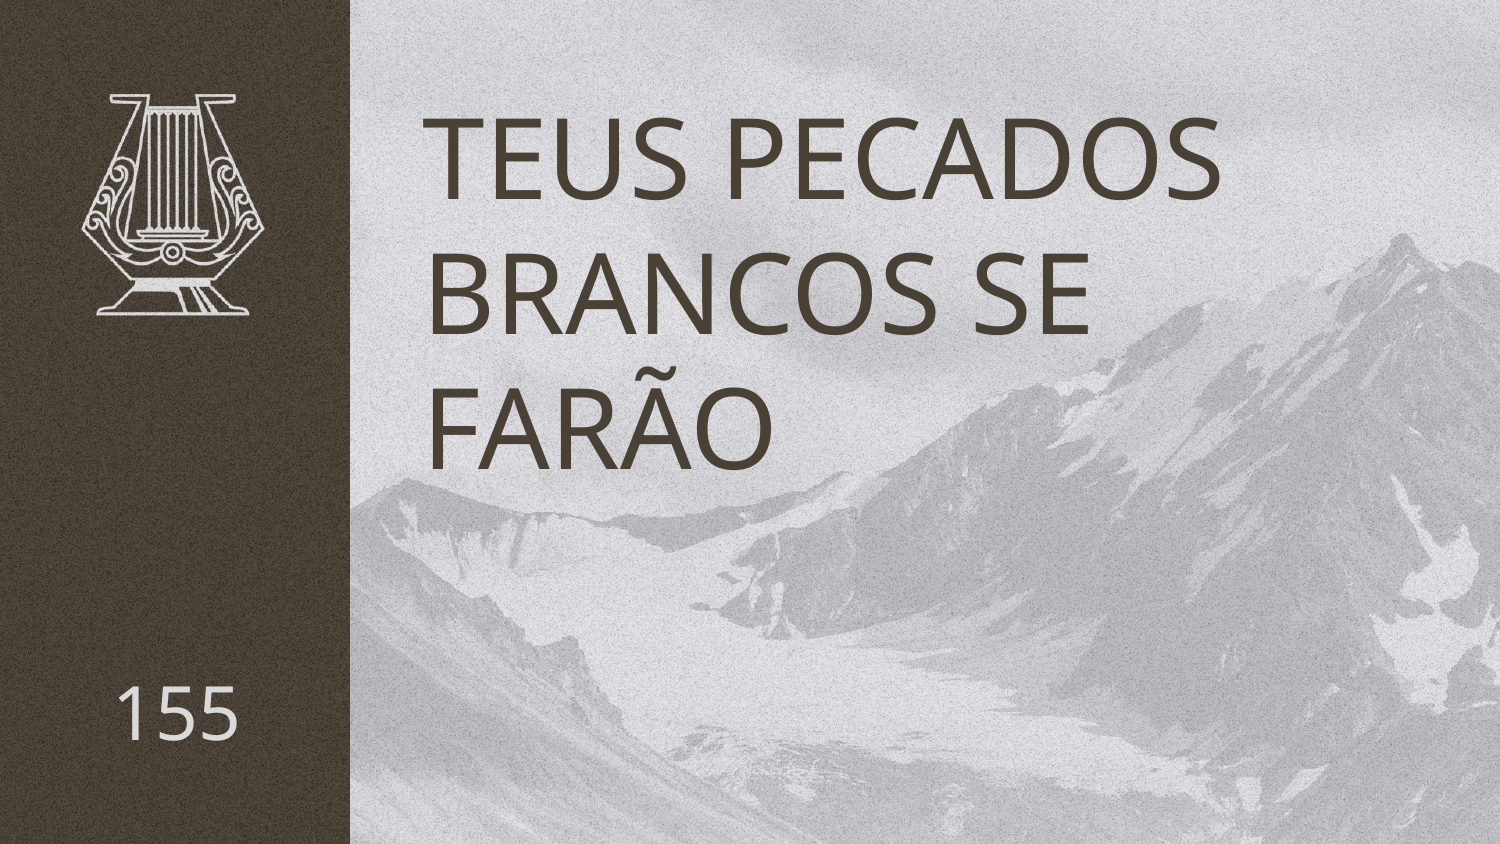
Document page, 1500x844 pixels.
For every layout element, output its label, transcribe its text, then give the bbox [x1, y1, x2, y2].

title TEUS PECADOS BRANCOS SE FARÃO [407, 79, 1447, 777]
list 155 [76, 658, 278, 765]
picture [0, 0, 1500, 844]
